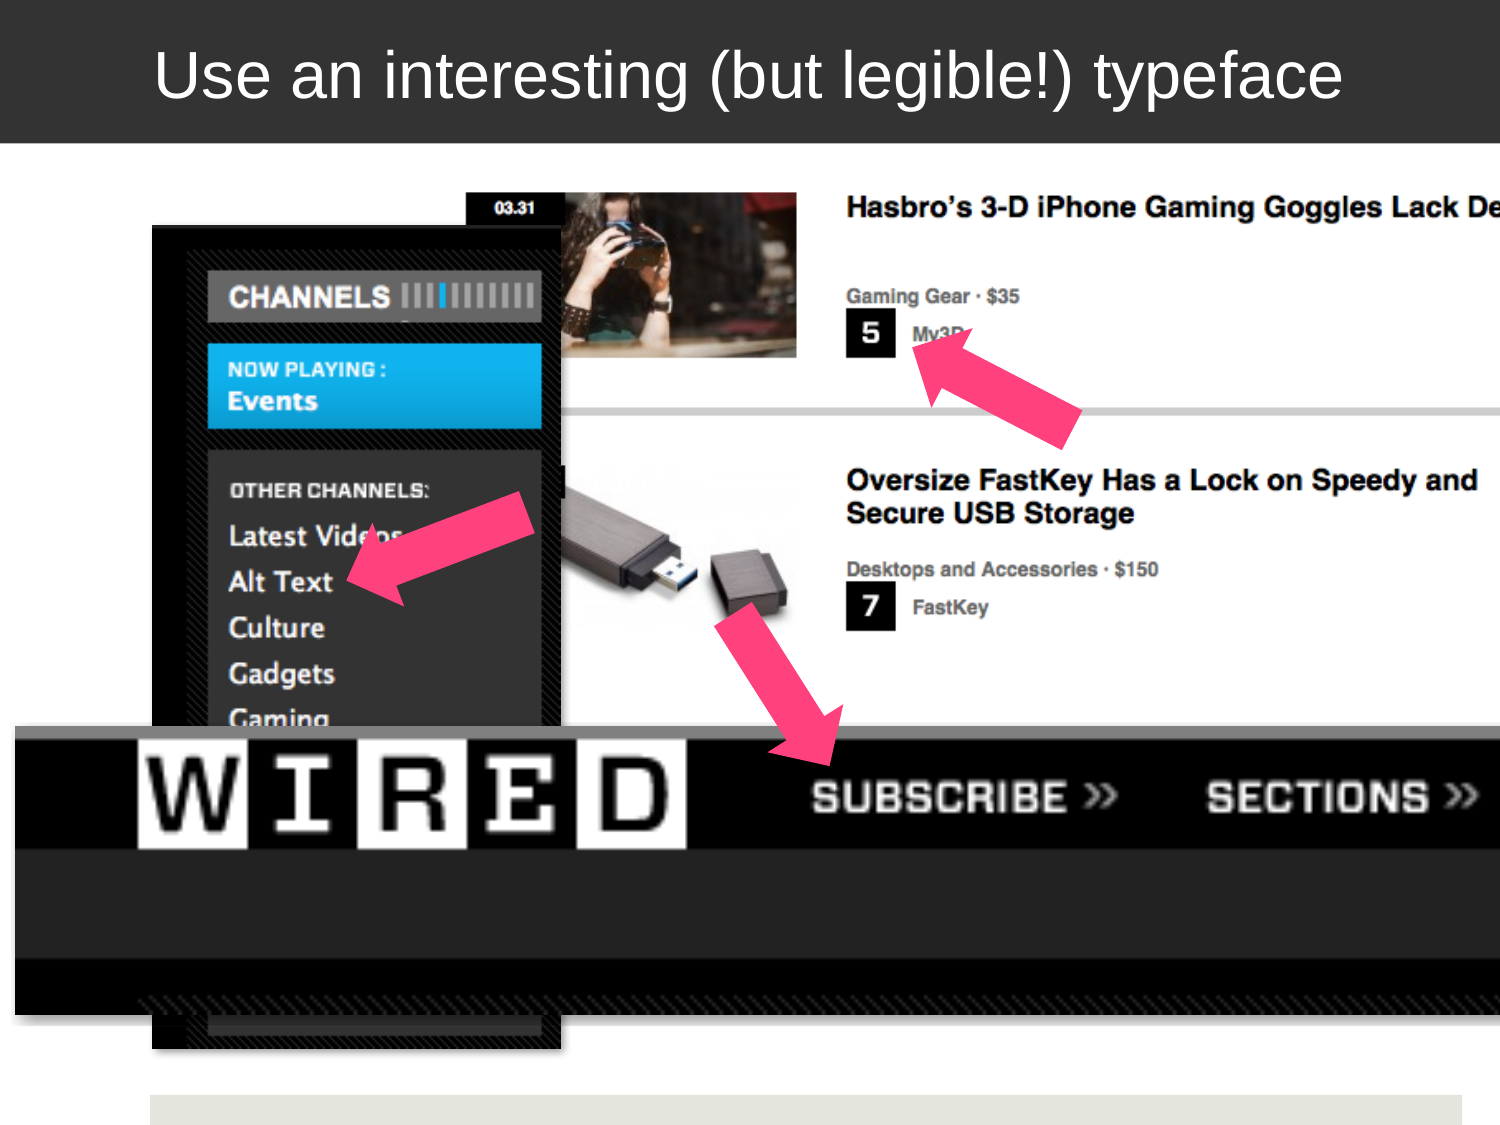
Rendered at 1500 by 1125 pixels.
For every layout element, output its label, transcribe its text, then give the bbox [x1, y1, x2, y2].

title Use an interesting (but legible!) typeface [0, 0, 1500, 144]
text_box [738, 666, 845, 725]
picture [14, 142, 1500, 1049]
